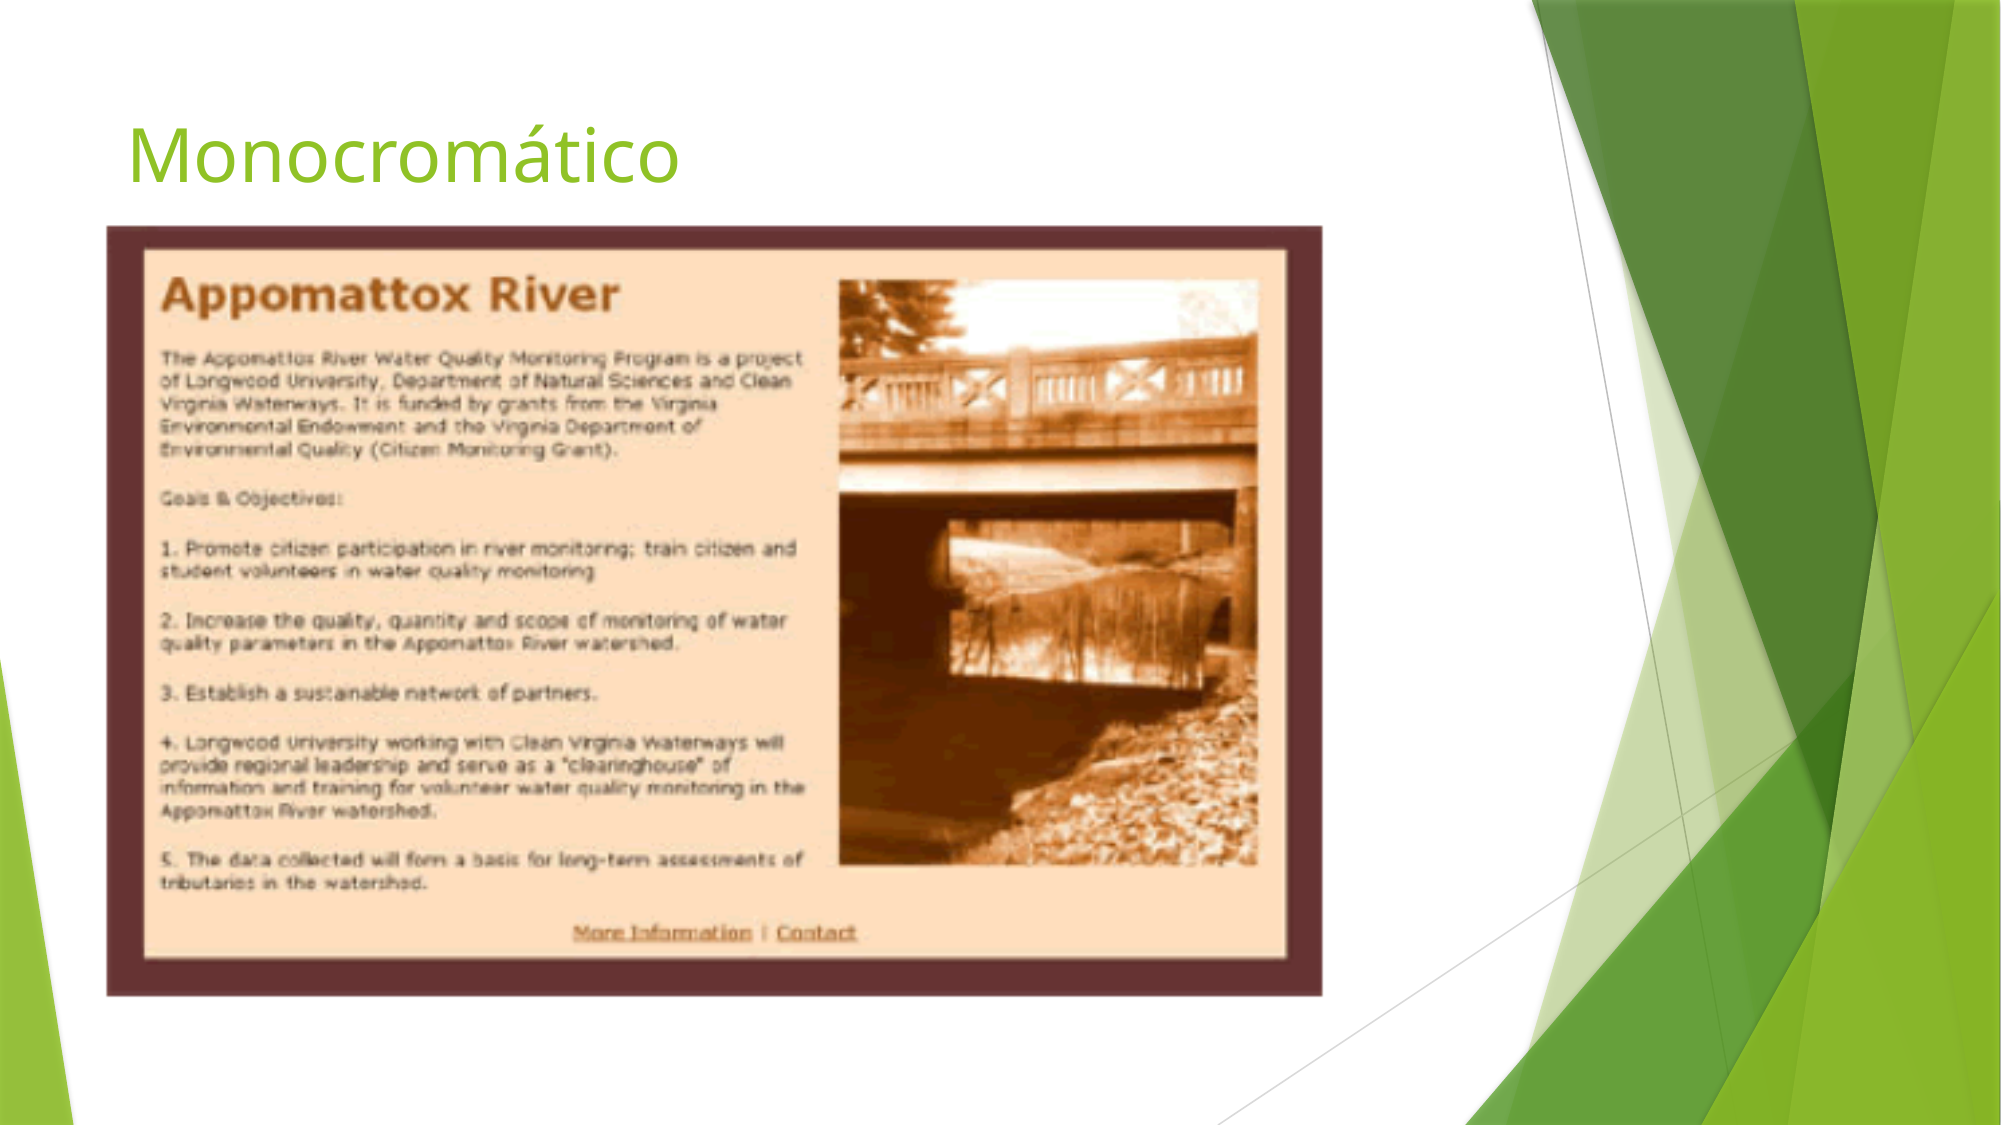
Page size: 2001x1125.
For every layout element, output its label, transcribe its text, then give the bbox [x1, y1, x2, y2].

picture [78, 208, 1342, 1025]
title Monocromático [111, 99, 1522, 317]
